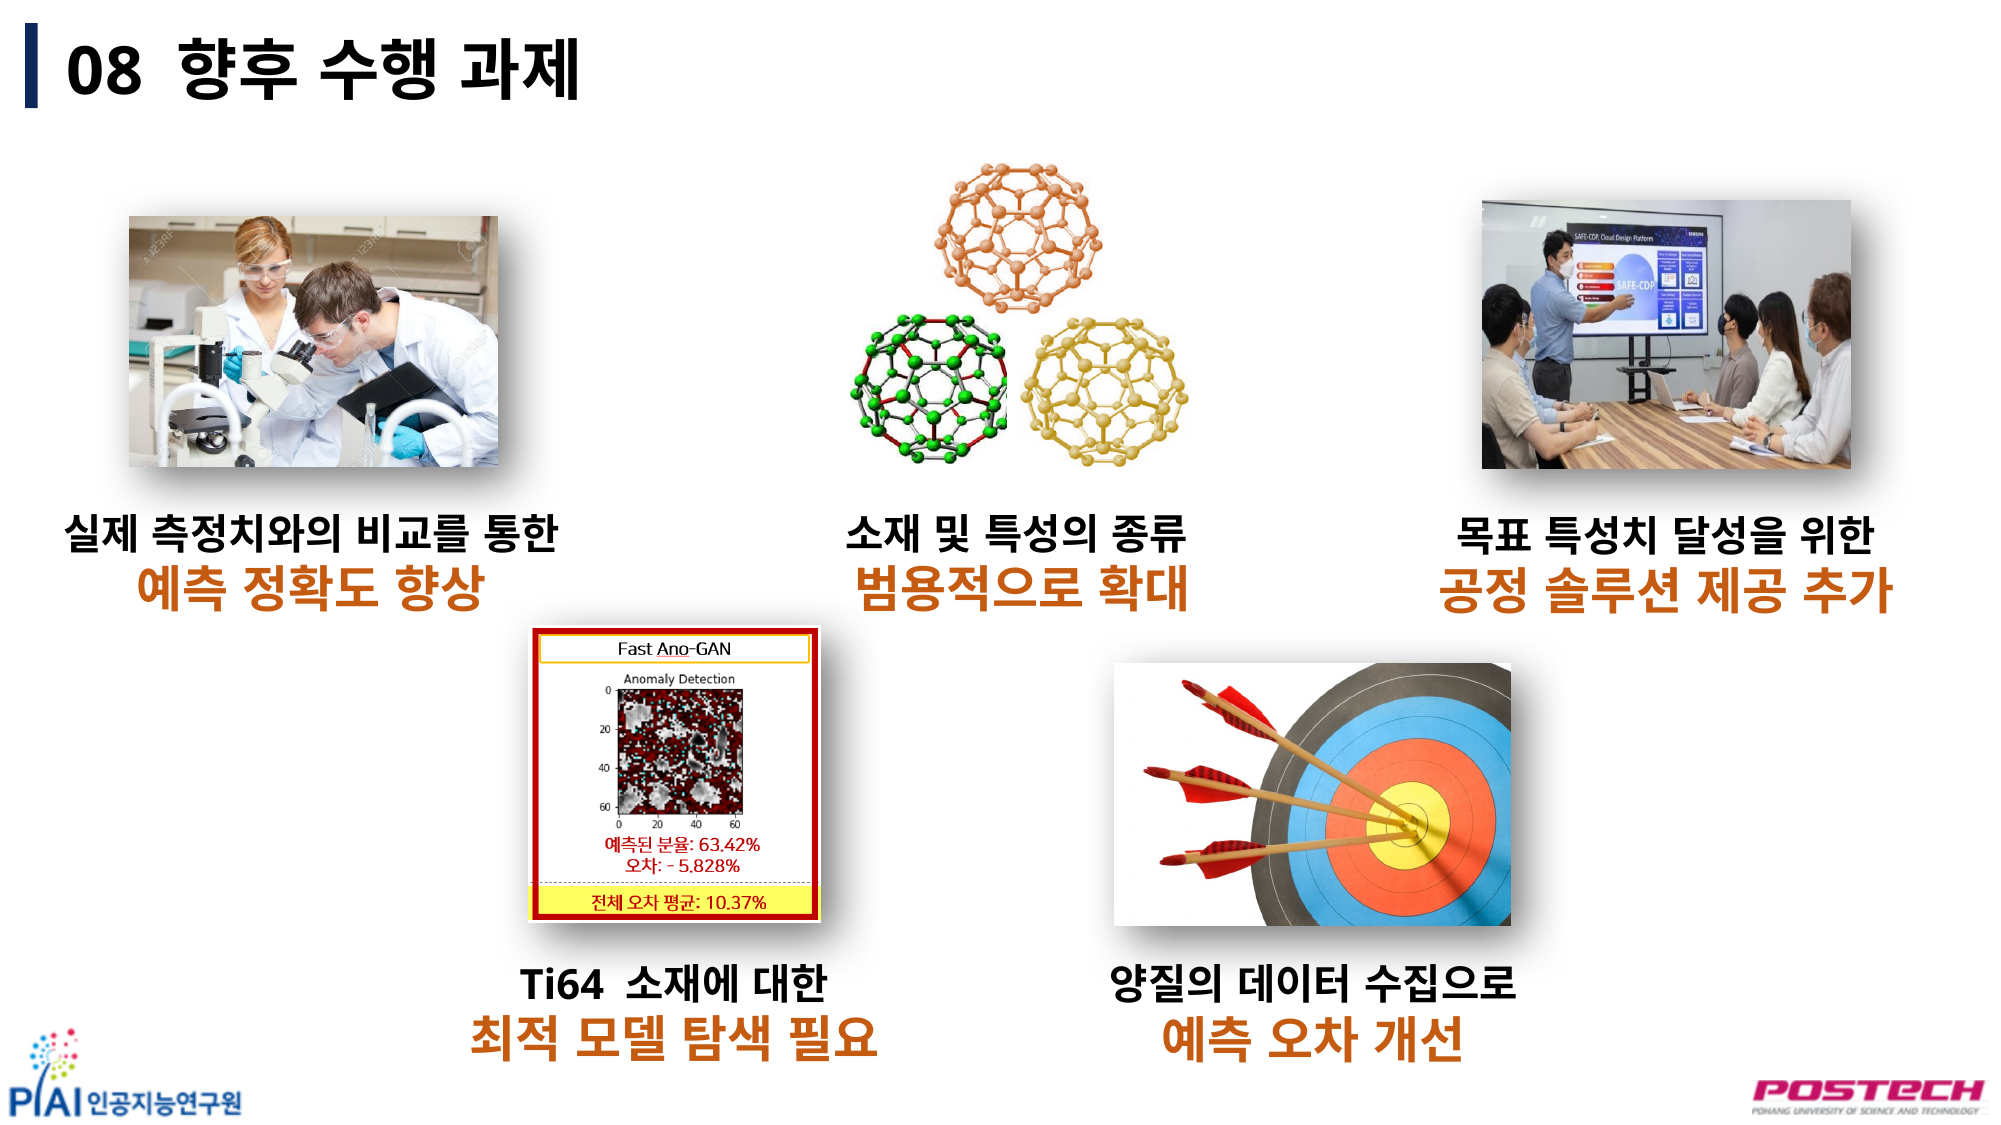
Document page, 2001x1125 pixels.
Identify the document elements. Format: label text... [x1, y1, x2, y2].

text_box Ti64 소재에 대한 최적 모델 탐색 필요 [454, 950, 895, 1076]
picture [837, 163, 1201, 467]
picture [1114, 662, 1511, 927]
text_box 양질의 데이터 수집으로 예측 오차 개선 [1094, 950, 1533, 1076]
picture [3, 1019, 249, 1125]
picture [1481, 200, 1851, 469]
text_box 08 향후 수행 과제 [52, 20, 1532, 95]
picture [527, 624, 821, 924]
picture [1740, 1069, 2000, 1125]
text_box 소재 및 특성의 종류 범용적으로 확대 [830, 500, 1215, 625]
picture [129, 216, 498, 467]
text_box 목표 특성치 달성을 위한 공정 솔루션 제공 추가 [1423, 502, 1910, 627]
text_box 실제 측정치와의 비교를 통한 예측 정확도 향상 [48, 500, 576, 625]
